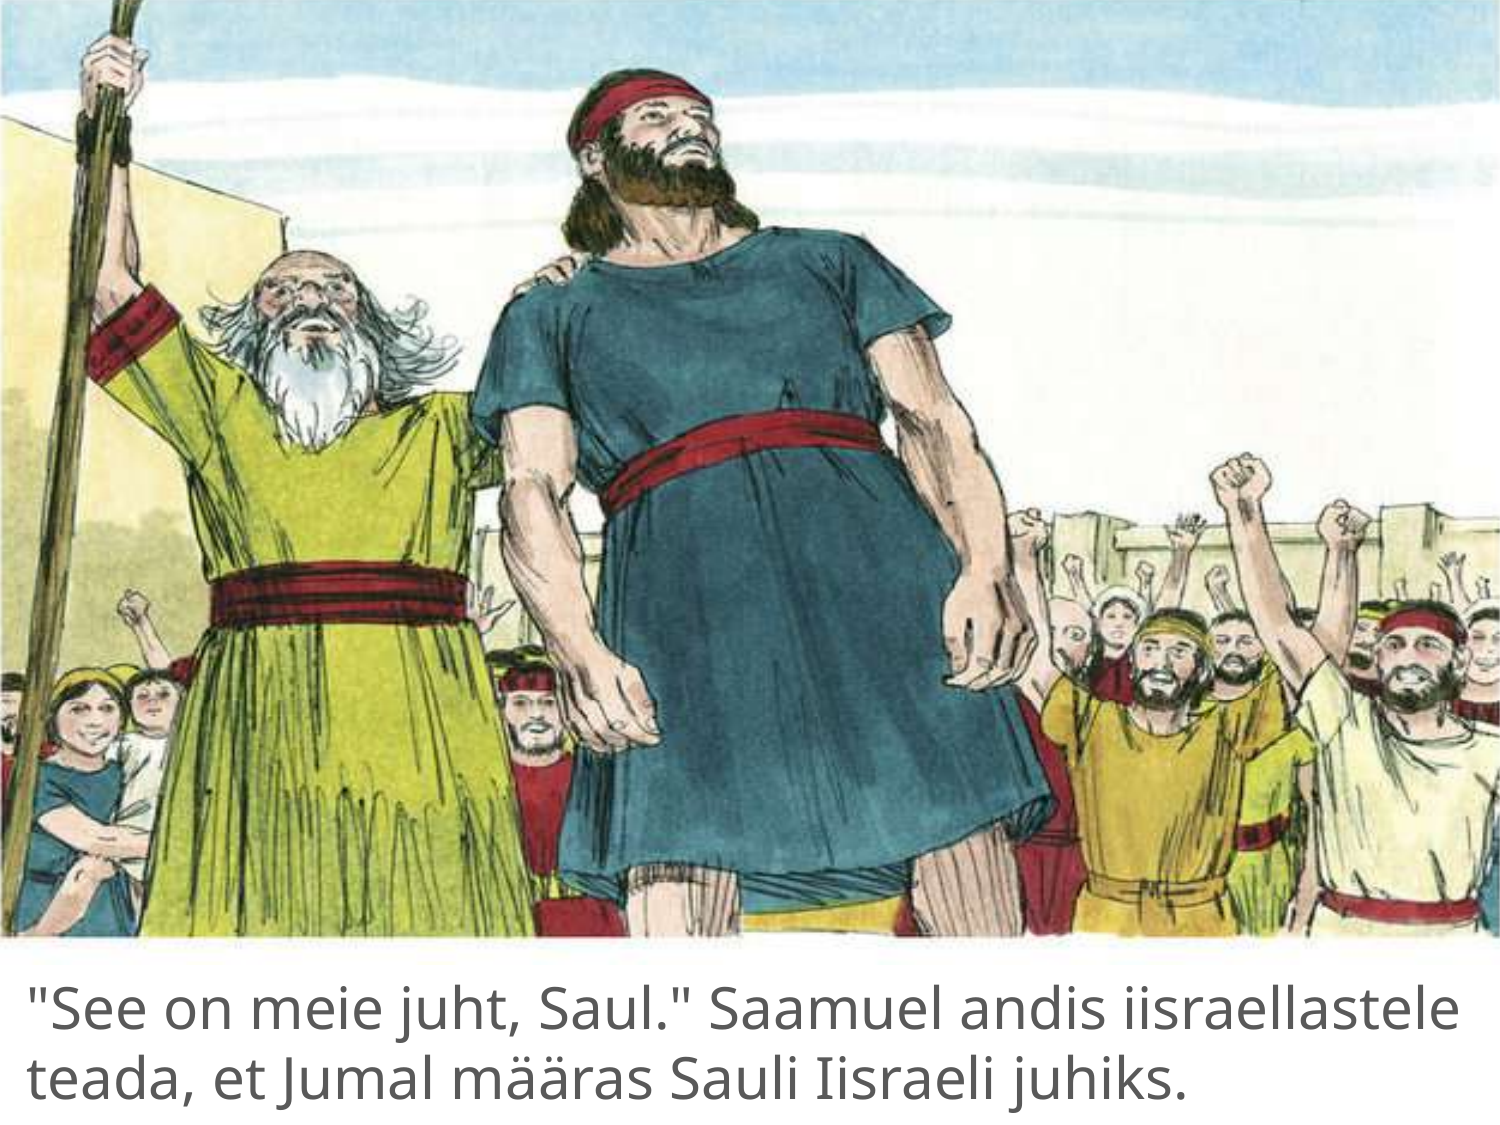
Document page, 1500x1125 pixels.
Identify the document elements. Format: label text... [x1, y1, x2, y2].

text_box "See on meie juht, Saul." Saamuel andis iisraellastele teada, et Jumal määras Sauli Iisraeli juhiks. [11, 974, 1498, 1119]
picture [0, 0, 1500, 965]
